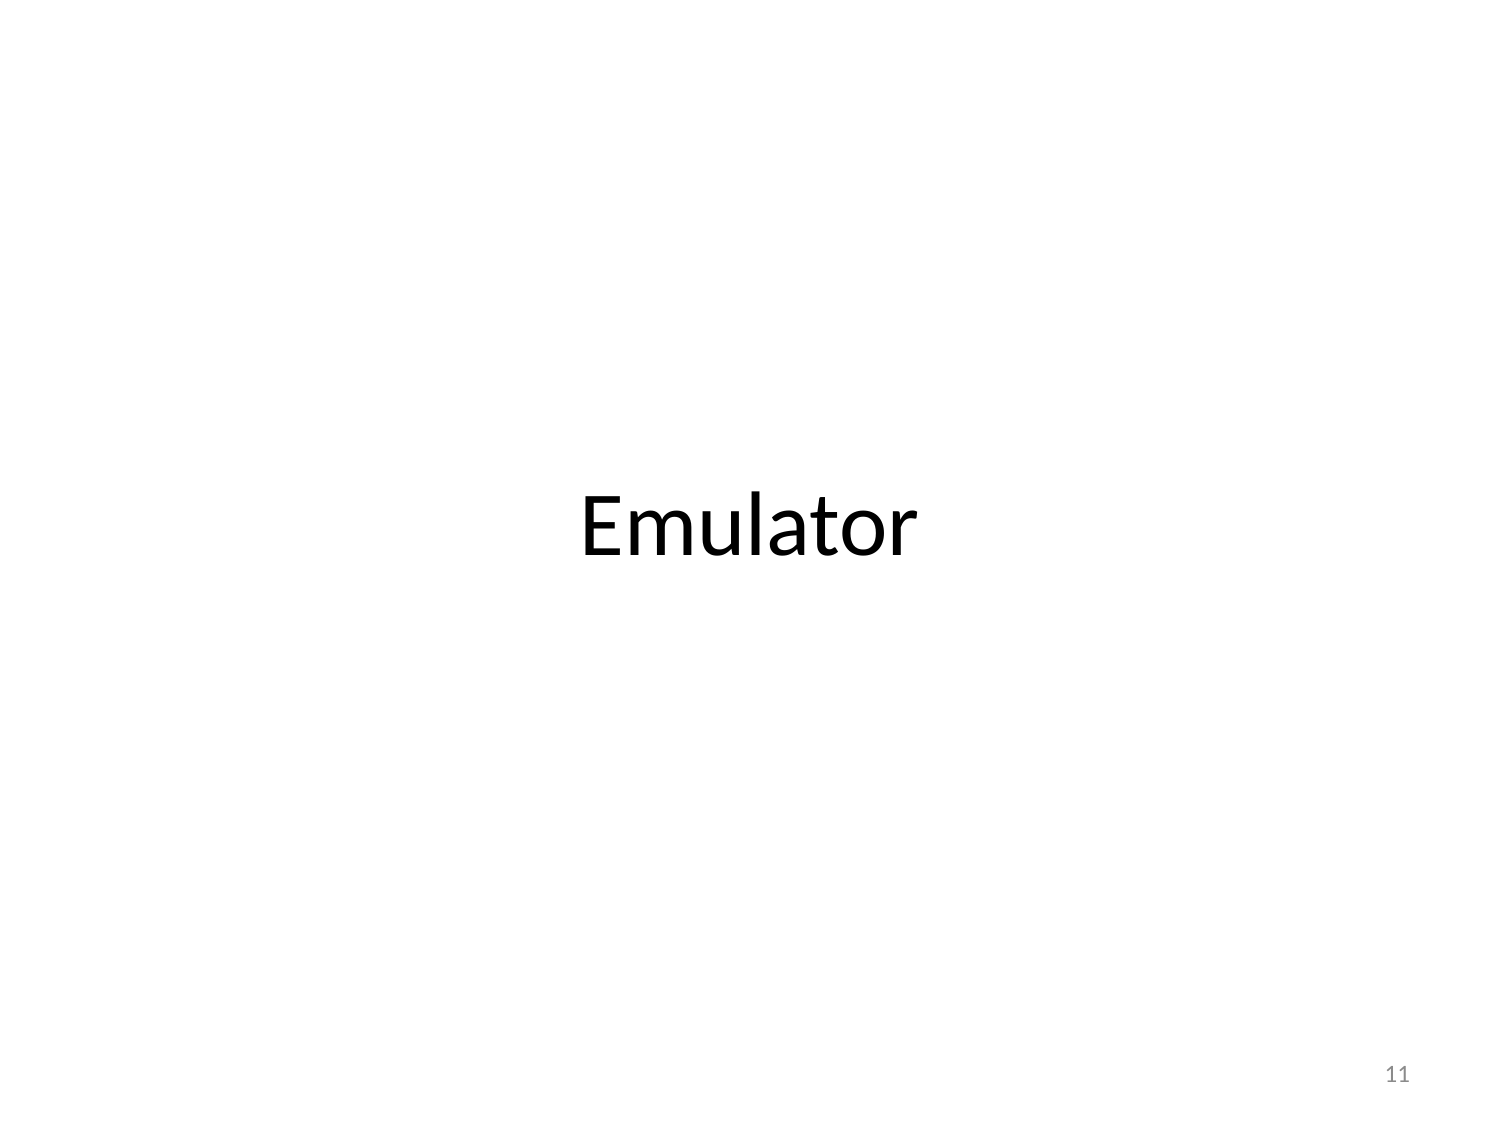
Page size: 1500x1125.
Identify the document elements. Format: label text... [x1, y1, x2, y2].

slide_number 11 [1074, 1042, 1425, 1103]
title Emulator [74, 424, 1426, 613]
